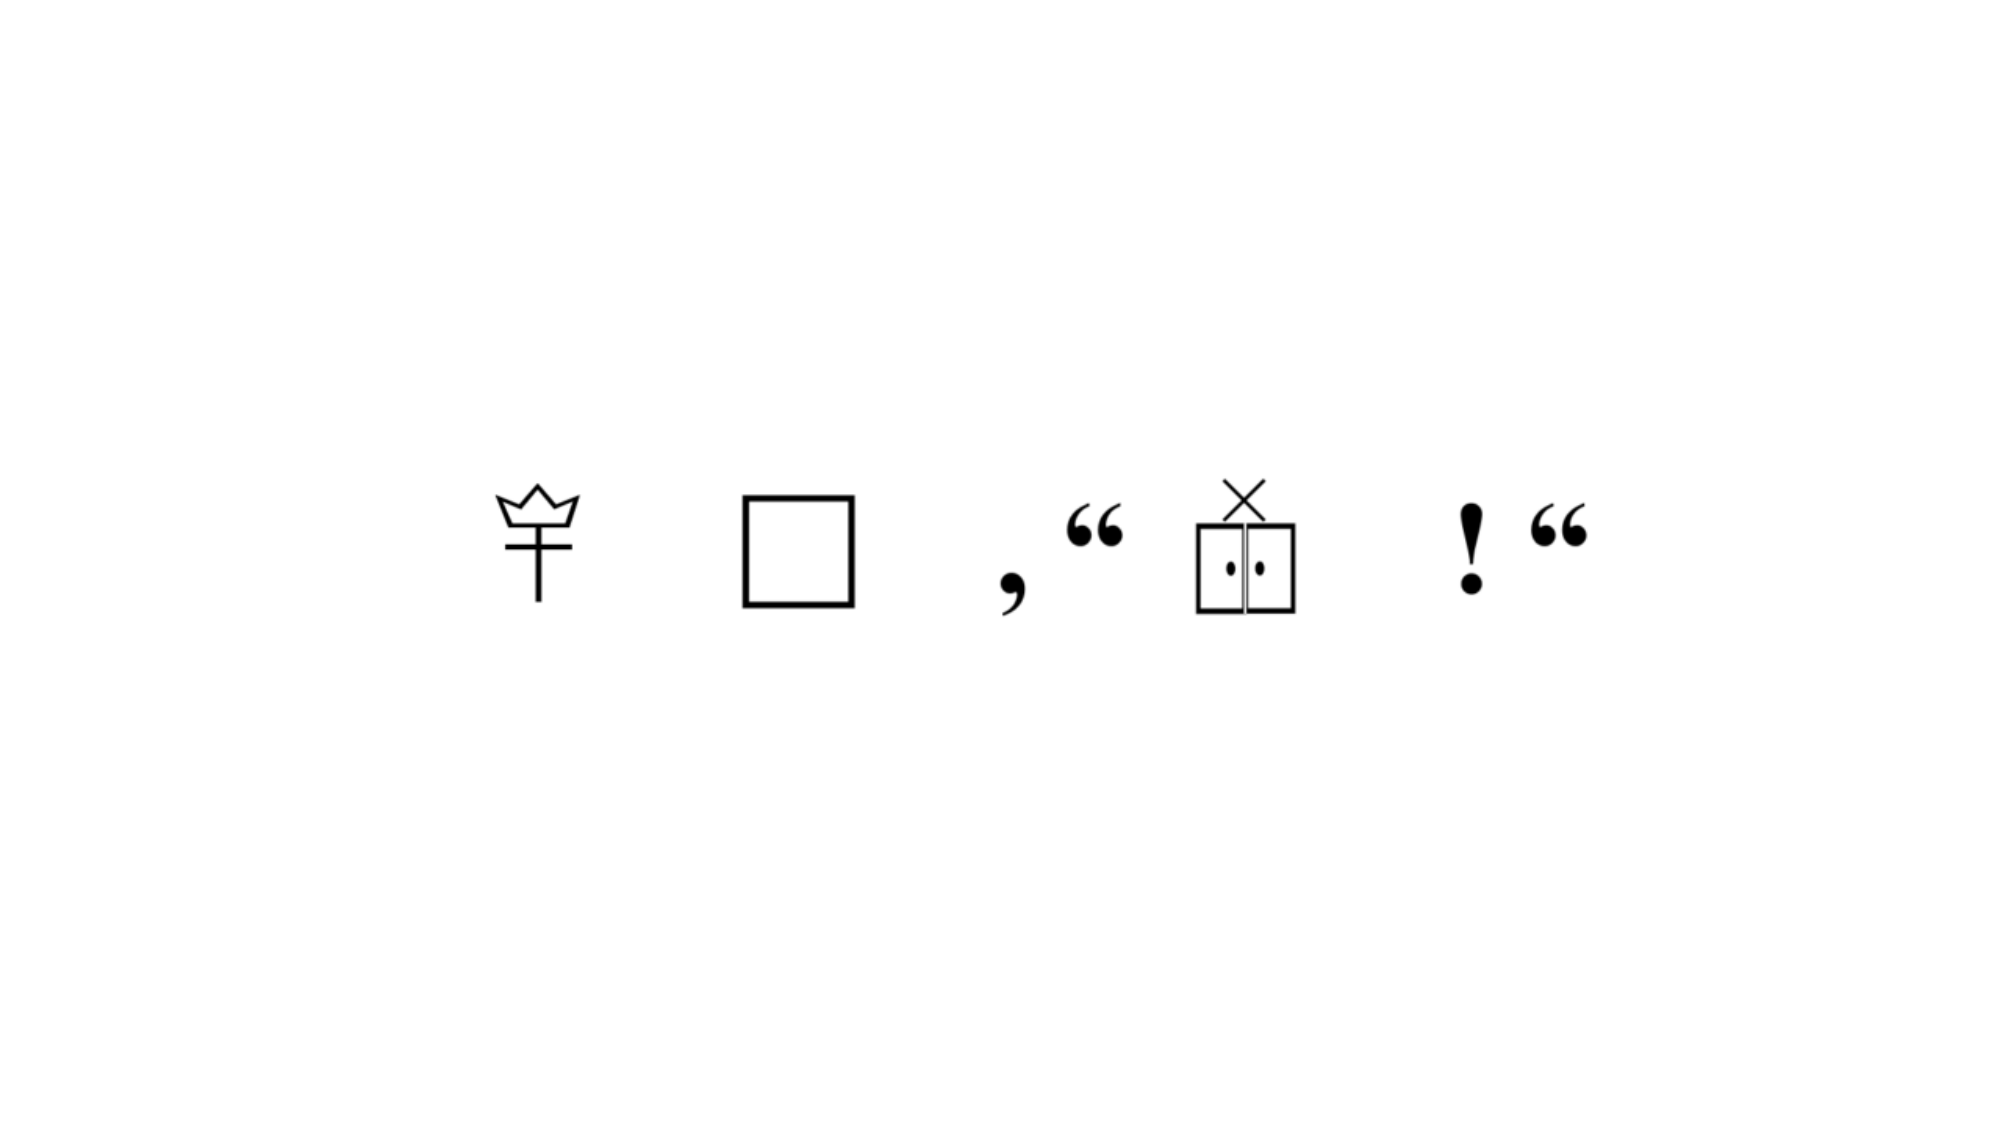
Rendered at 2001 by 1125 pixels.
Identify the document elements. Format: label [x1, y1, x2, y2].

picture [446, 416, 1672, 688]
